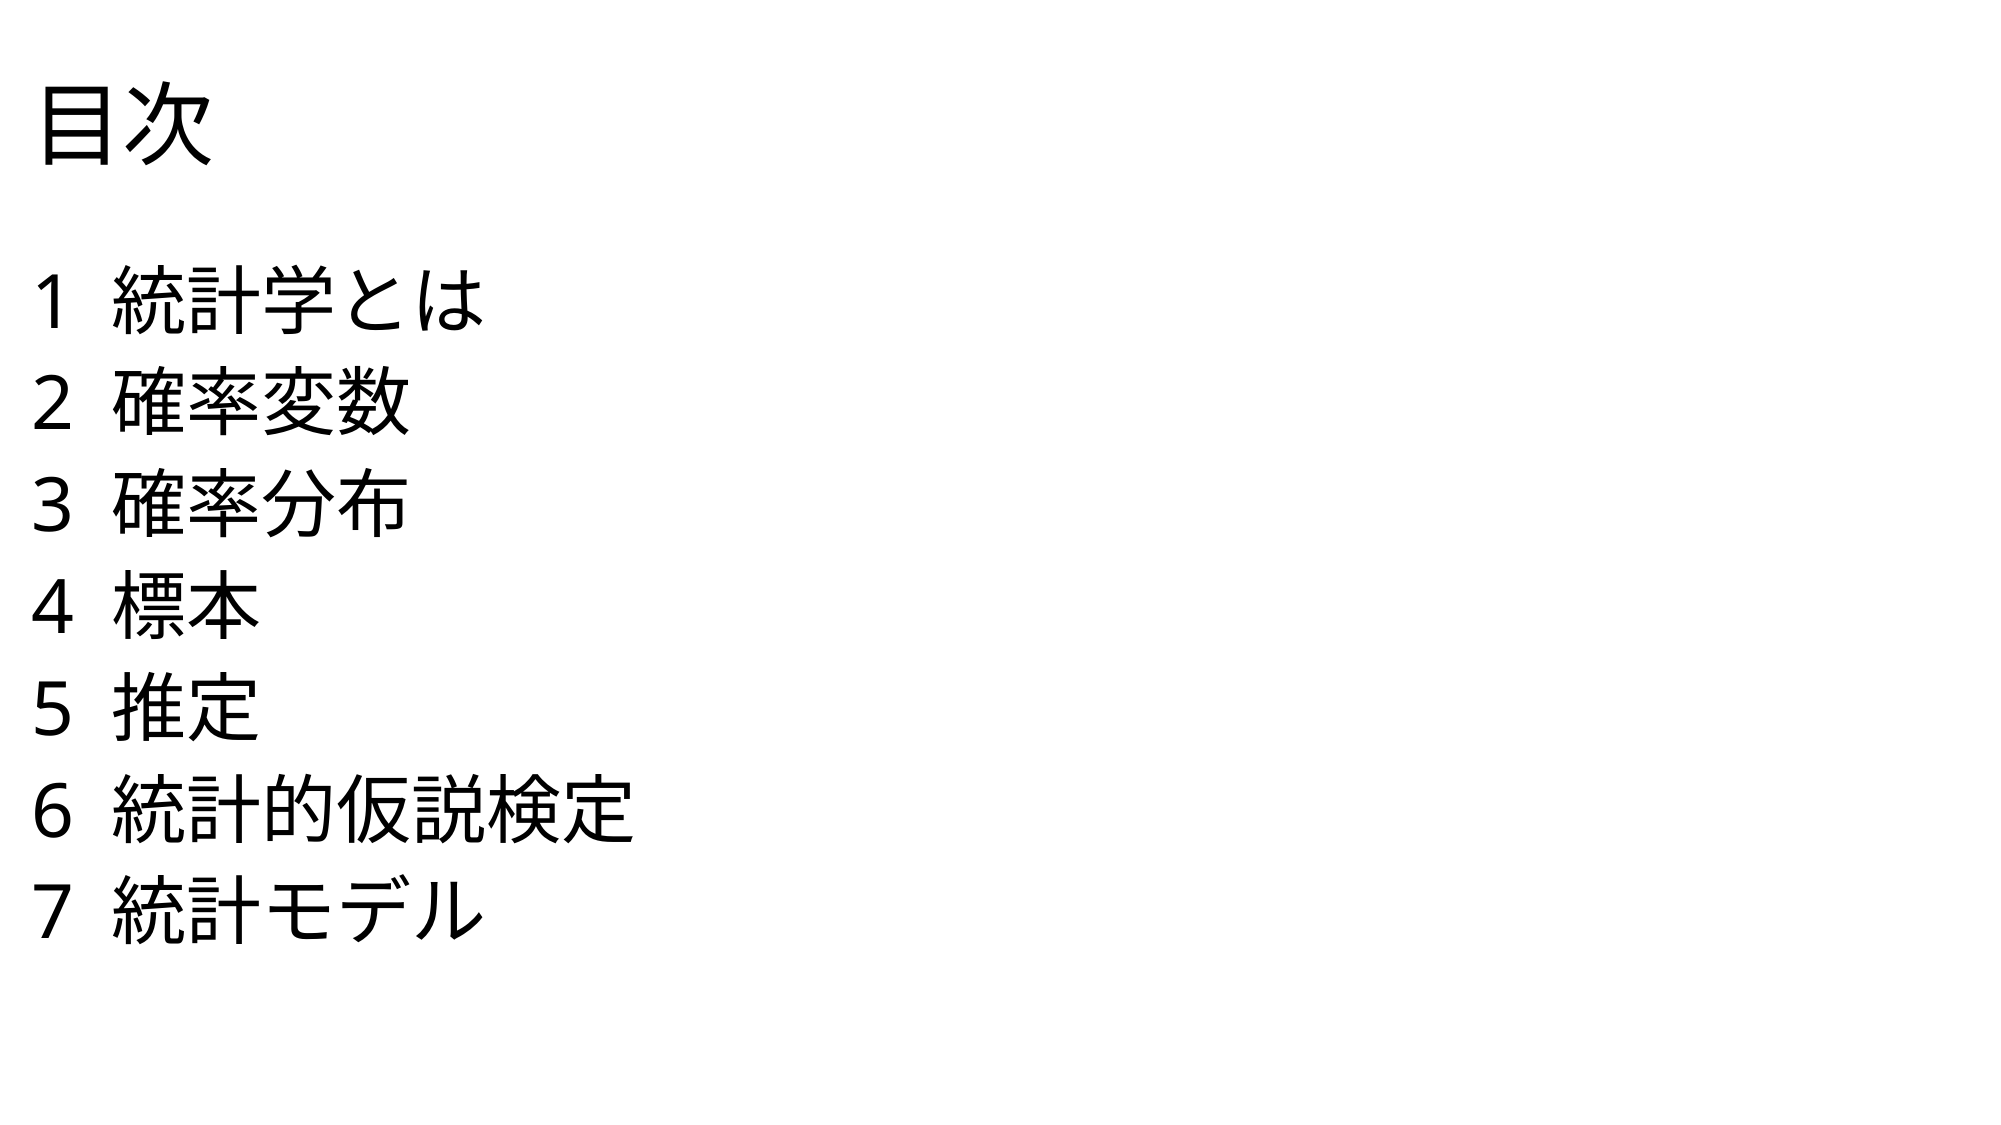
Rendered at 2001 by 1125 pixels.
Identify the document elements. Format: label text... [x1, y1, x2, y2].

title 目次 [16, 20, 1975, 238]
list 1 統計学とは 2 確率変数 3 確率分布 4 標本 5 推定 6 統計的仮説検定 7 統計モデル [16, 255, 1975, 1125]
